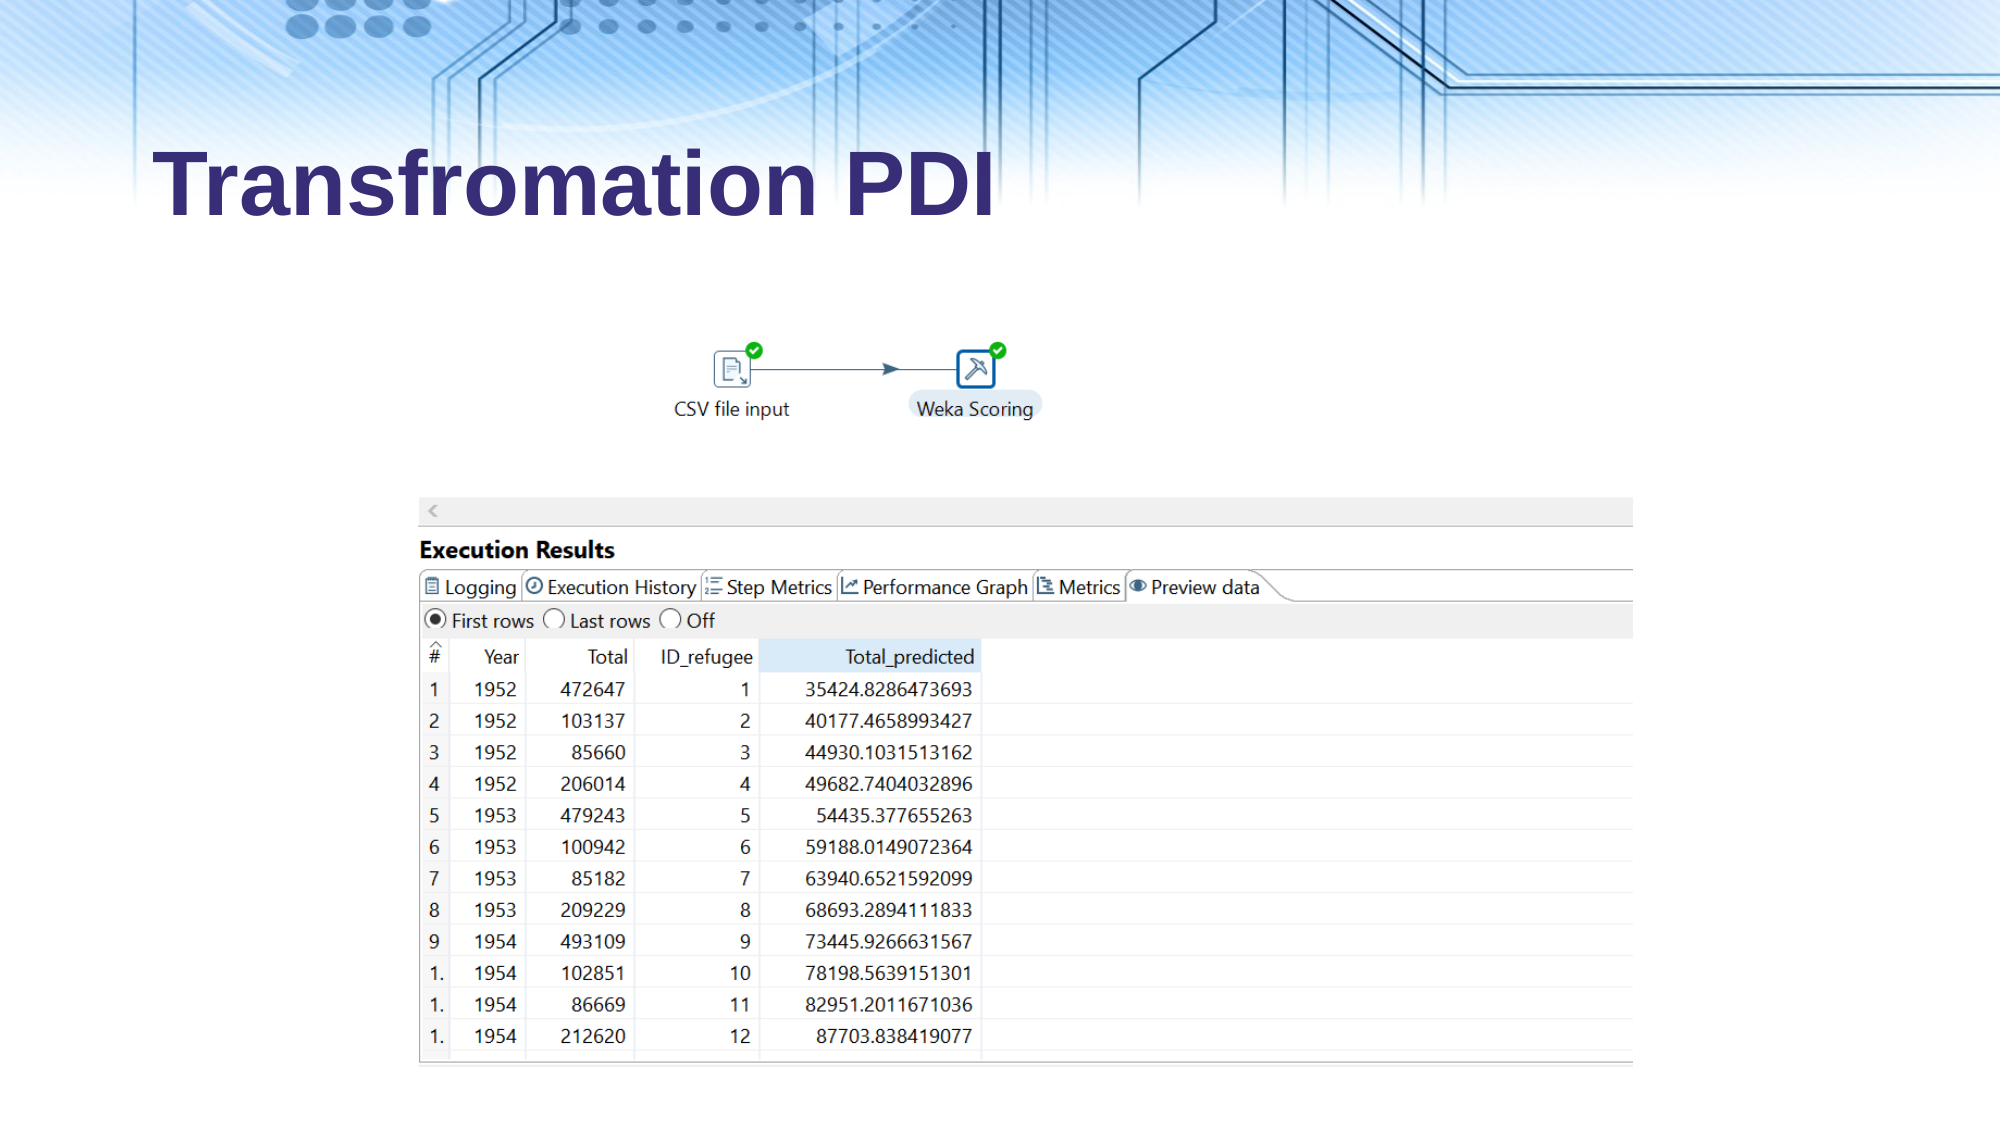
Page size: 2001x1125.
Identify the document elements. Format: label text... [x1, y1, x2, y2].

text_box Transfromation PDI [137, 93, 1863, 278]
picture [0, 0, 2000, 1067]
